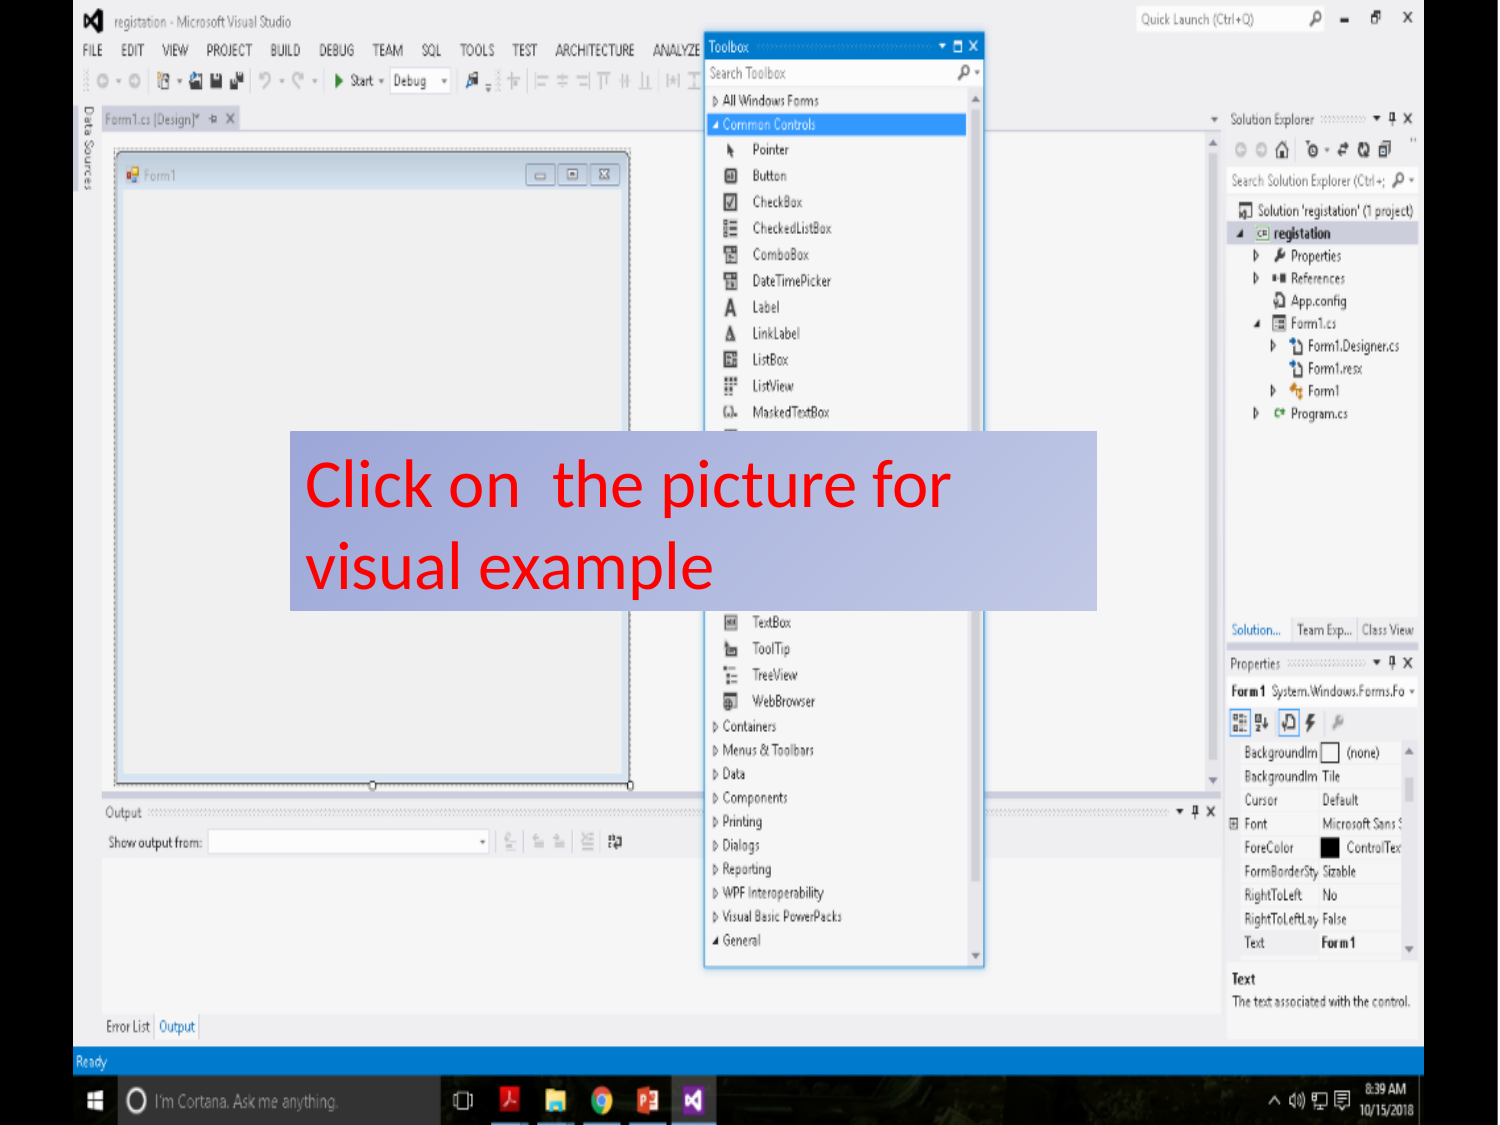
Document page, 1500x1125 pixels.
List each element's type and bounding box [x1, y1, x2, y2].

text_box [0, 0, 1499, 1125]
